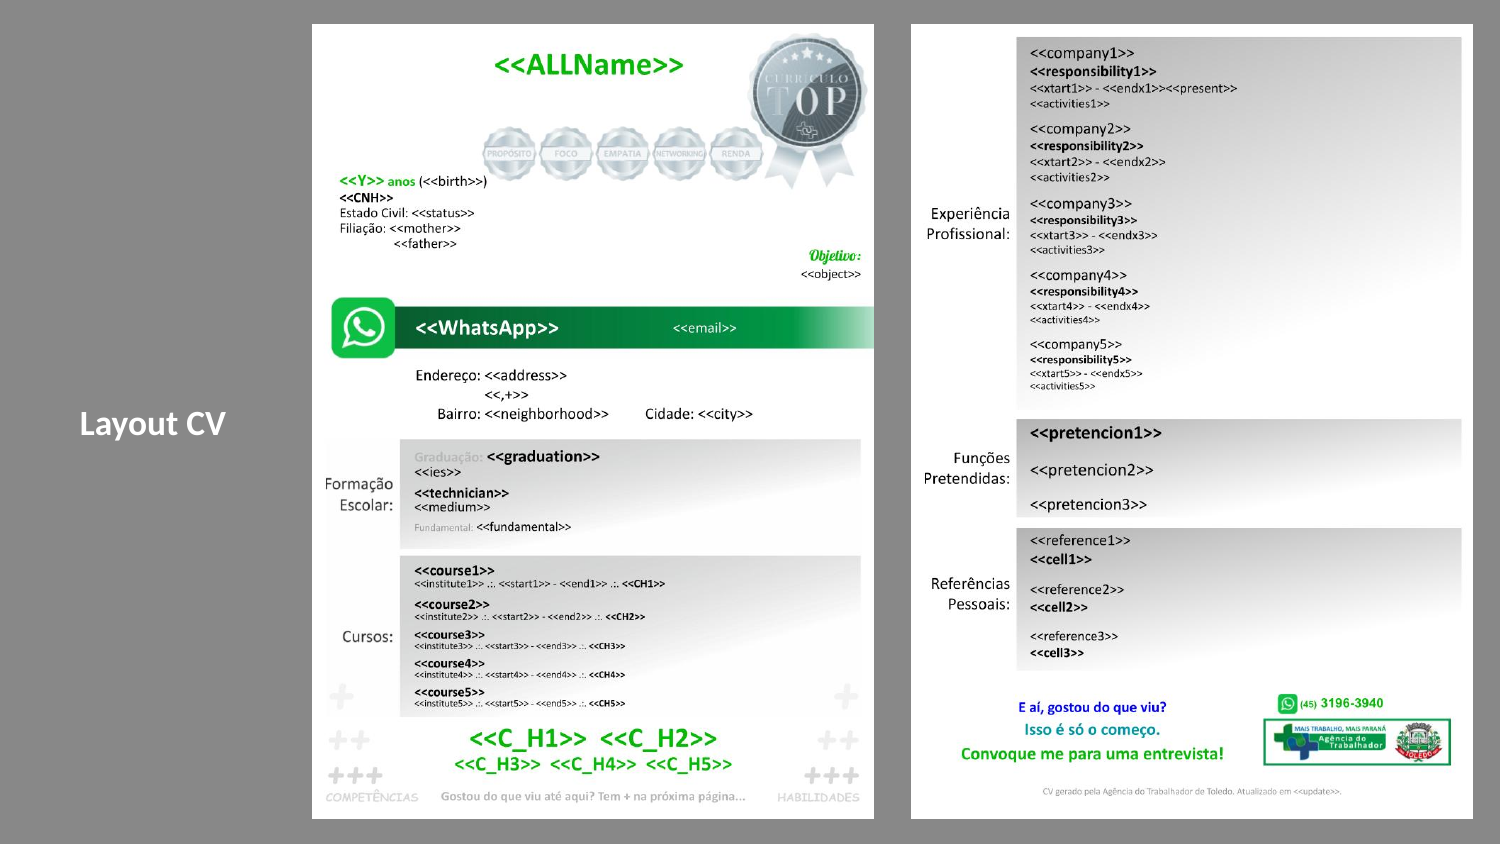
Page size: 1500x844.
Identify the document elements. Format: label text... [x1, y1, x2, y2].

picture [911, 24, 1474, 819]
text_box Layout CV [68, 388, 300, 454]
picture [312, 24, 875, 819]
